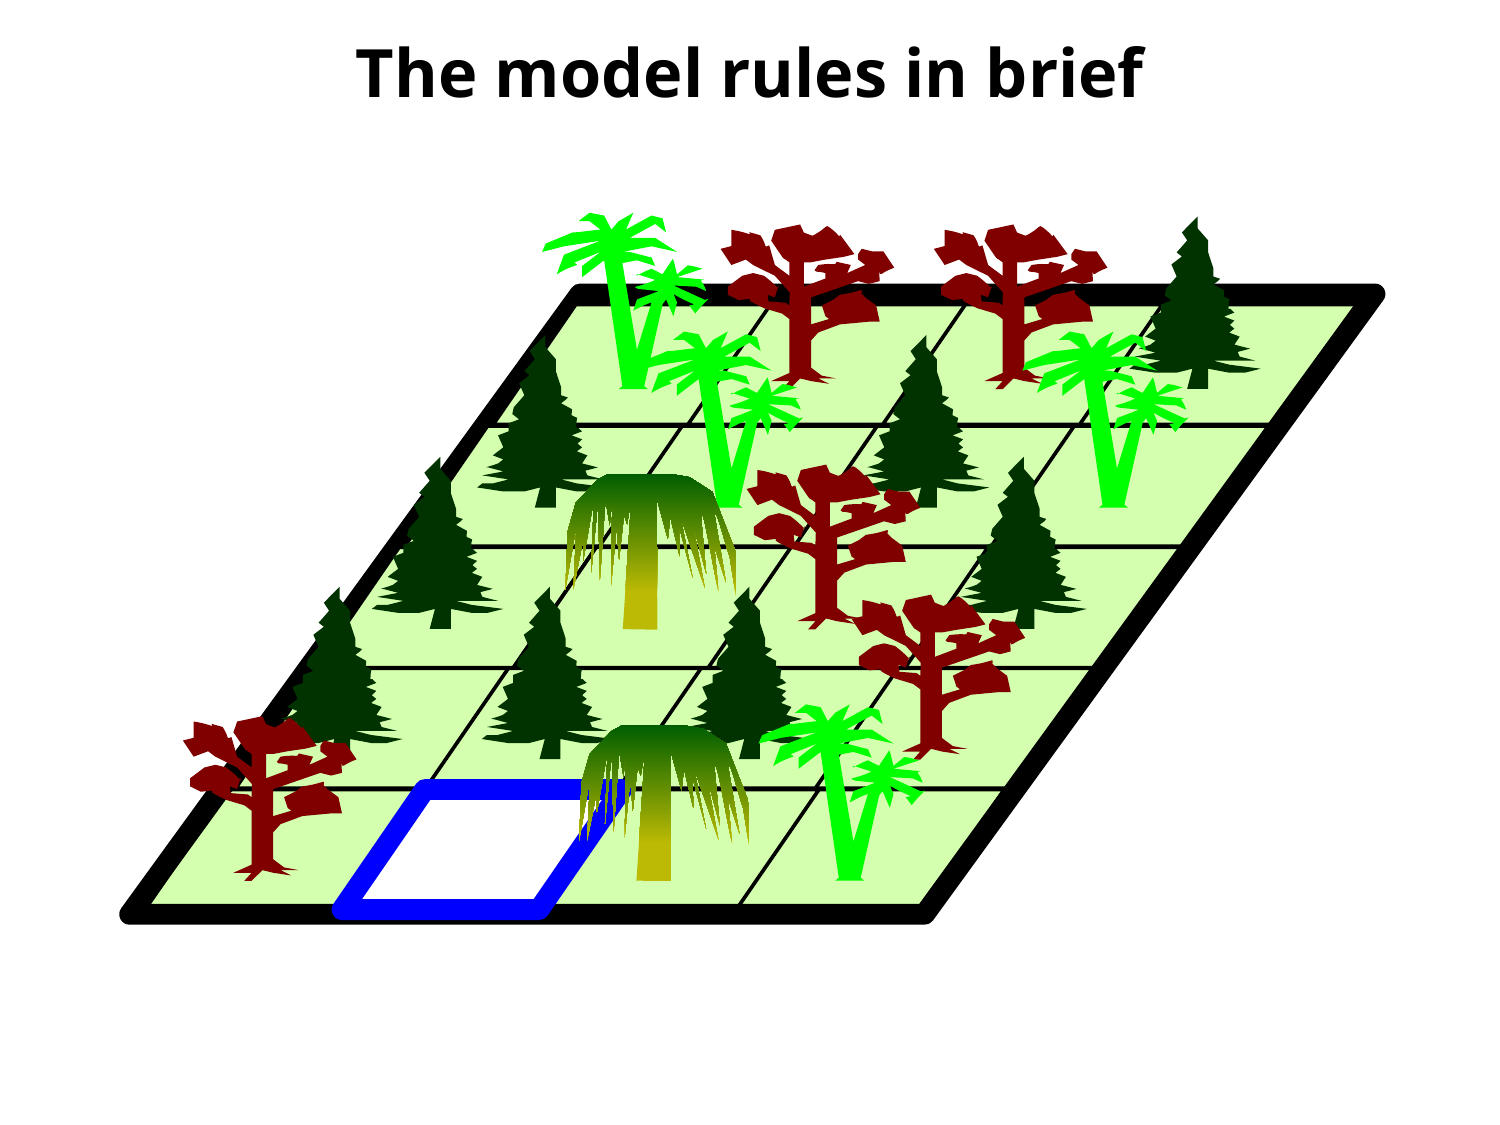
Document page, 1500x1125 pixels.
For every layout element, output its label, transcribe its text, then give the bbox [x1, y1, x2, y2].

text_box [687, 404, 705, 425]
text_box [451, 426, 585, 547]
text_box [1129, 219, 1261, 389]
text_box [649, 426, 715, 496]
text_box [277, 668, 507, 789]
text_box [238, 776, 251, 789]
text_box [477, 335, 599, 508]
text_box [607, 789, 612, 812]
text_box [481, 586, 608, 760]
text_box [588, 789, 606, 839]
text_box [617, 789, 622, 797]
text_box [493, 386, 523, 425]
text_box [758, 704, 925, 881]
text_box [603, 507, 611, 539]
text_box [708, 642, 728, 668]
text_box [579, 725, 750, 882]
text_box [570, 668, 700, 737]
text_box [182, 716, 357, 881]
text_box [851, 594, 1026, 760]
text_box [779, 668, 892, 723]
text_box [682, 773, 688, 789]
text_box [772, 304, 965, 425]
text_box [280, 586, 403, 749]
text_box [882, 408, 898, 425]
text_box [574, 426, 681, 478]
text_box [932, 304, 1089, 425]
text_box [602, 767, 606, 789]
text_box [746, 464, 921, 630]
text_box [838, 547, 986, 645]
text_box [565, 473, 736, 630]
text_box [849, 722, 862, 729]
text_box [566, 547, 575, 589]
text_box [727, 740, 824, 789]
text_box [838, 426, 1075, 547]
text_box [351, 547, 567, 668]
text_box The model rules in brief [0, 23, 1500, 219]
text_box [1103, 381, 1110, 390]
text_box [267, 743, 326, 777]
text_box [577, 547, 592, 573]
text_box [657, 503, 677, 547]
text_box [718, 310, 789, 425]
text_box [661, 668, 722, 726]
text_box [129, 293, 1375, 915]
text_box [1022, 331, 1189, 508]
text_box [715, 767, 721, 789]
text_box [371, 456, 504, 629]
text_box [568, 480, 596, 485]
text_box [690, 586, 803, 760]
text_box [797, 525, 815, 544]
text_box [617, 756, 625, 789]
text_box [542, 219, 709, 390]
text_box [720, 426, 876, 547]
text_box [720, 224, 895, 386]
text_box [830, 491, 889, 526]
text_box [680, 534, 684, 547]
text_box [586, 511, 593, 547]
text_box [342, 789, 589, 910]
text_box [636, 331, 803, 508]
text_box [621, 513, 630, 547]
text_box [594, 512, 599, 547]
text_box [652, 304, 766, 357]
text_box [671, 756, 680, 789]
text_box [556, 547, 789, 668]
text_box [546, 304, 702, 425]
text_box [636, 769, 643, 789]
text_box [1025, 304, 1160, 362]
text_box [603, 529, 611, 547]
text_box [425, 668, 599, 789]
text_box [702, 517, 709, 547]
text_box [753, 549, 914, 668]
text_box [715, 515, 726, 547]
text_box [933, 224, 1108, 390]
text_box [960, 456, 1087, 629]
text_box [618, 778, 625, 789]
text_box [867, 335, 990, 508]
